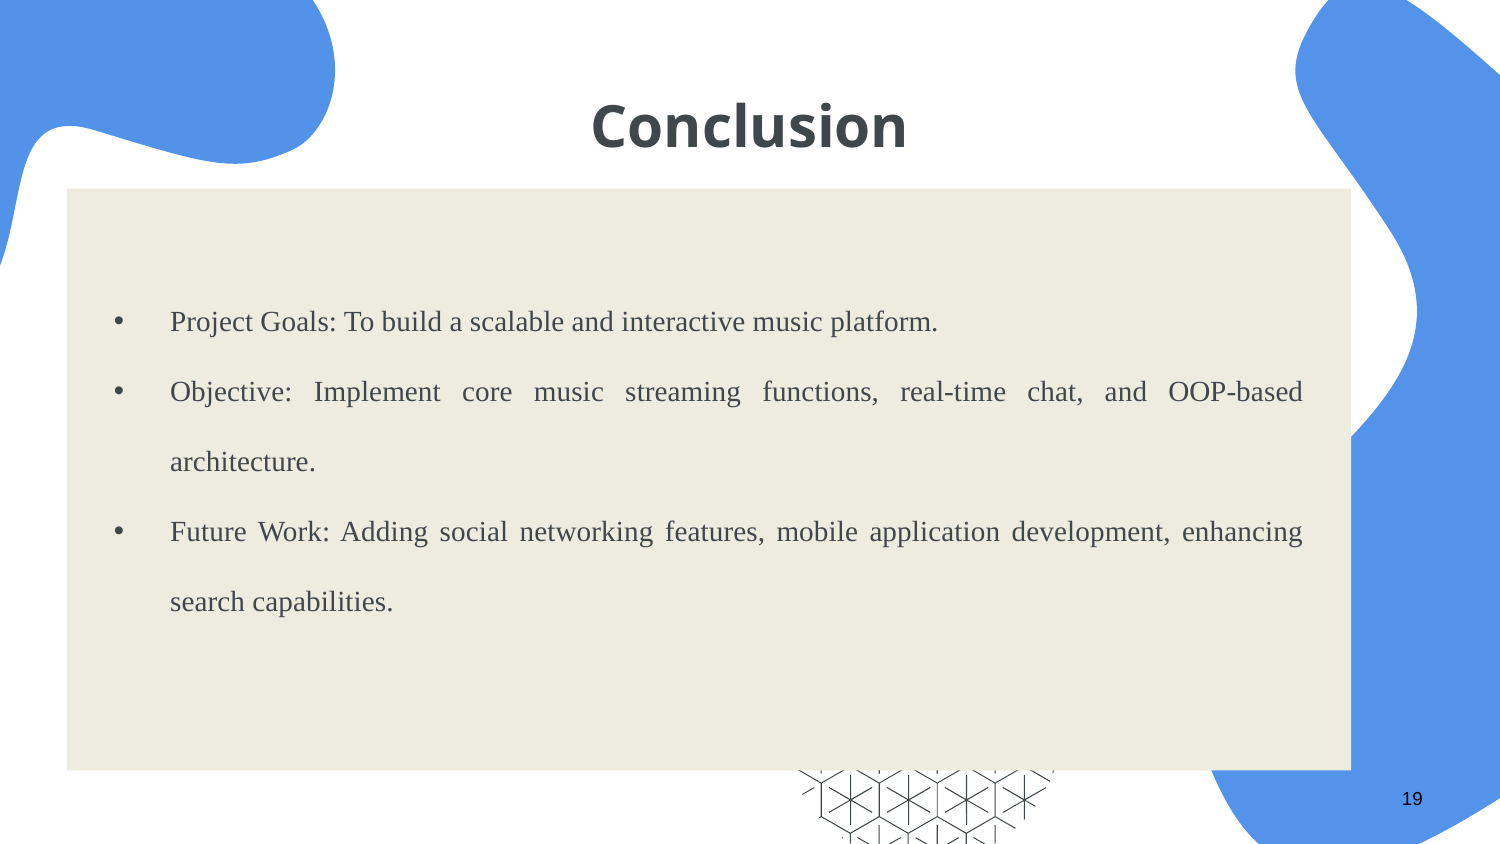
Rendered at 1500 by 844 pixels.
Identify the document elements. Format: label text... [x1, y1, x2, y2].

subtitle Project Goals: To build a scalable and interactive music platform. Objective: Implement core music streaming functions, real-time chat, and OOP-based architecture. Future Work: Adding social networking features, mobile application development, enhancing search capabilities. [98, 252, 1320, 656]
text_box 19 [37, 779, 1464, 817]
title Conclusion [116, 85, 1383, 175]
text_box [66, 188, 1352, 771]
